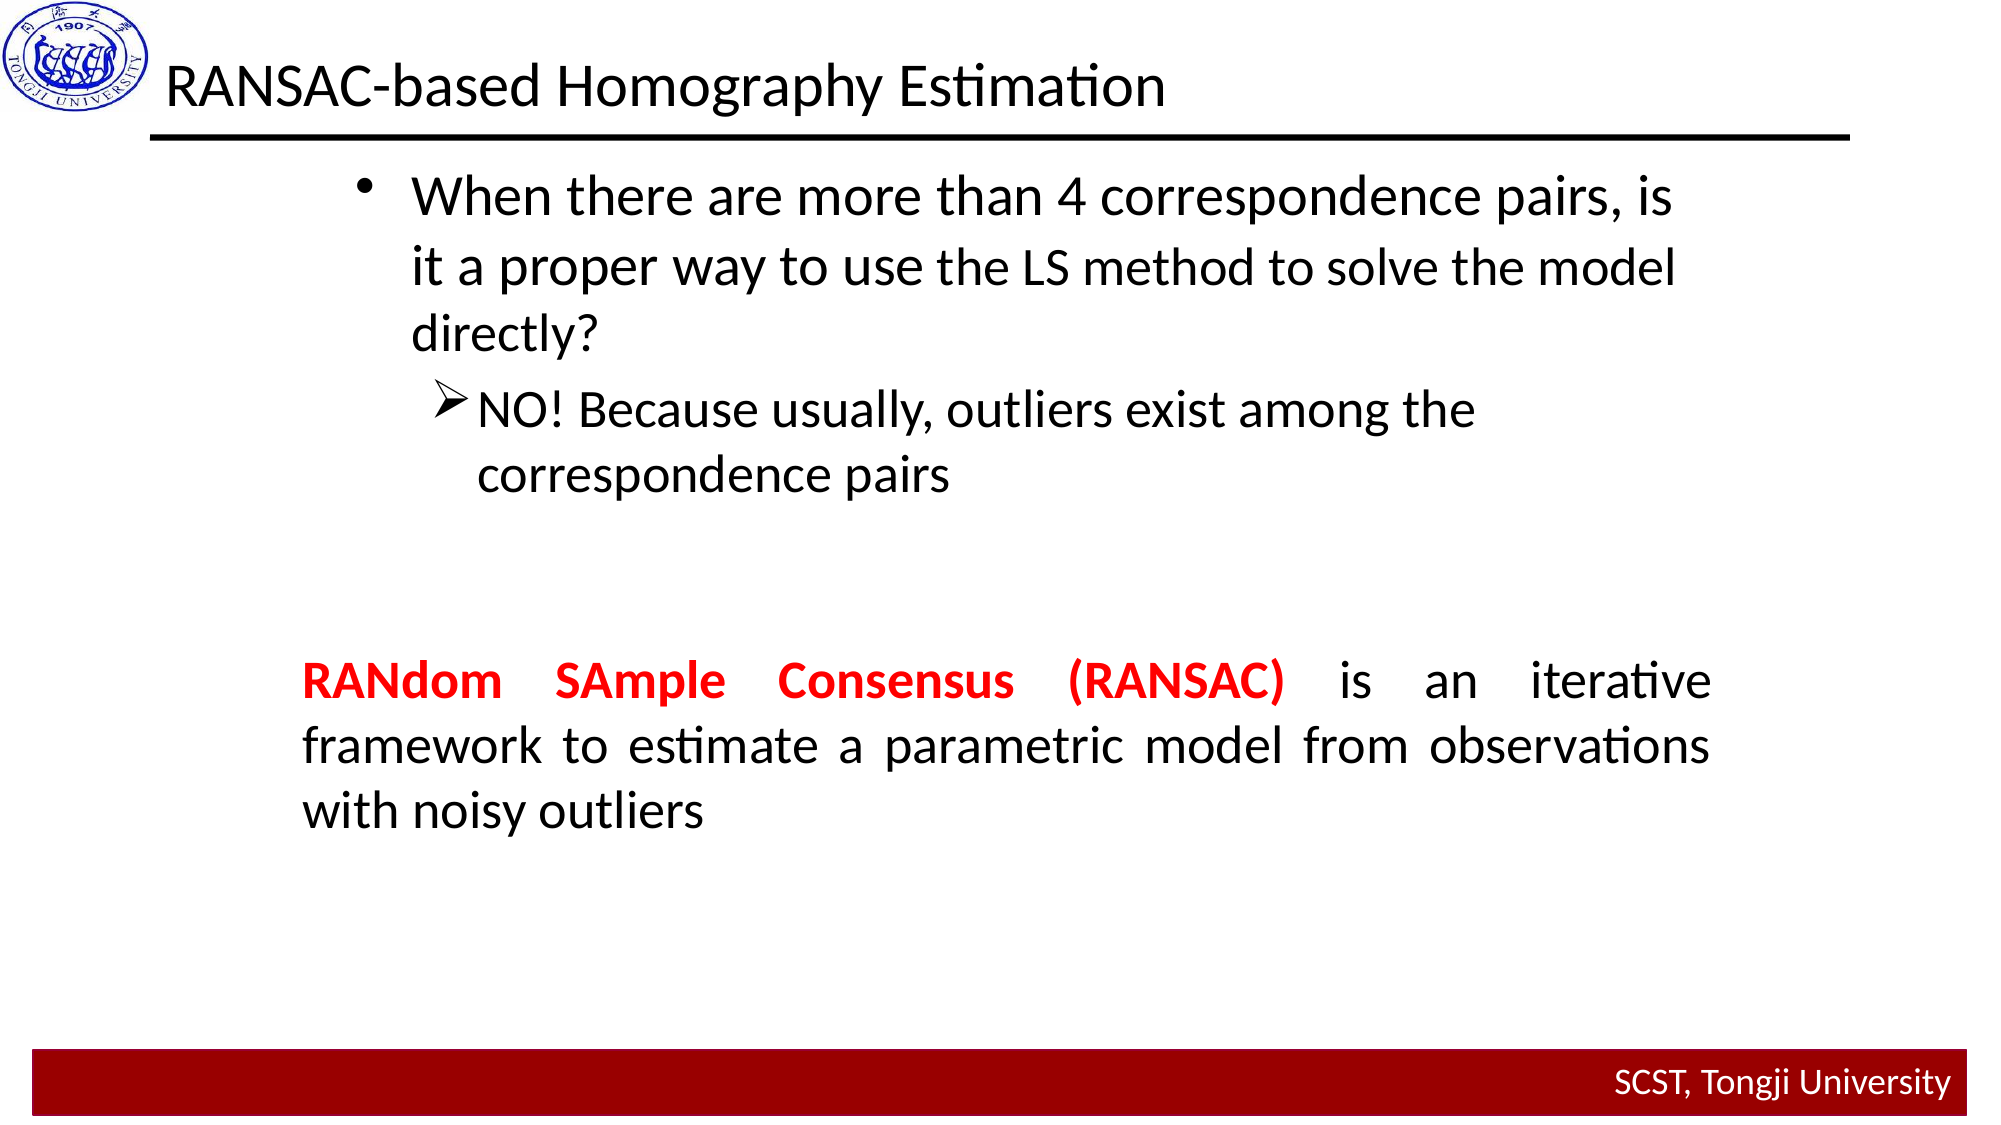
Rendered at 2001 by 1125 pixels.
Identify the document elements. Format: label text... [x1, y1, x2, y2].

text_box RANdom SAmple Consensus (RANSAC) is an iterative framework to estimate a parametric model from observations with noisy outliers [287, 637, 1728, 788]
text_box When there are more than 4 correspondence pairs, is it a proper way to use the LS method to solve the model directly? NO! Because usually, outliers exist among the correspondence pairs [340, 150, 1725, 637]
title RANSAC-based Homography Estimation [150, 12, 1850, 150]
picture [0, 0, 150, 112]
